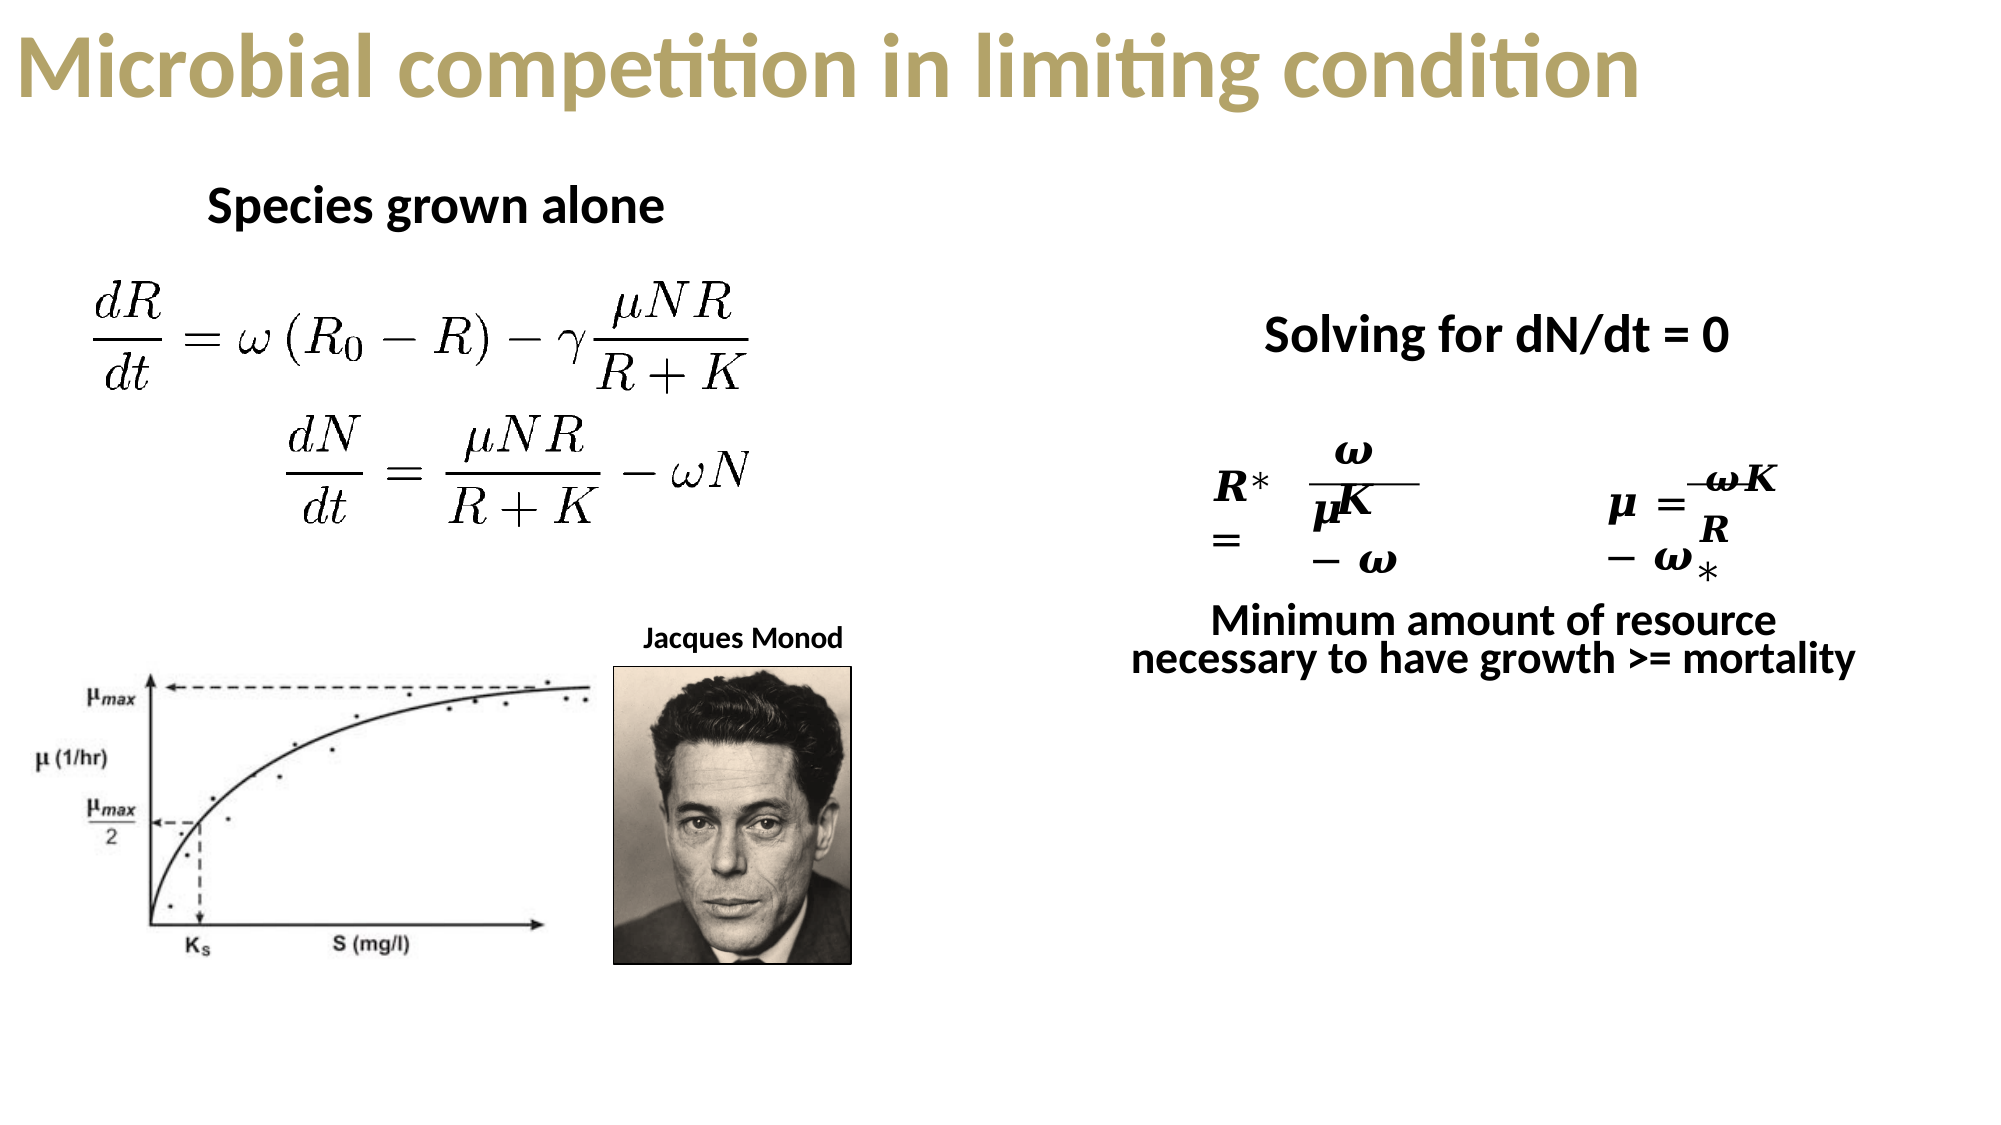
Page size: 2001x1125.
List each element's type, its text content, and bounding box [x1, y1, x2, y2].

text_box 𝝎𝑲 [1329, 420, 1400, 480]
text_box 𝑹∗ = [1203, 452, 1305, 561]
text_box Jacques Monod [641, 615, 848, 656]
title Microbial competition in limiting condition [12, 4, 1806, 195]
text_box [612, 665, 853, 966]
picture [30, 661, 598, 964]
text_box Species grown alone [205, 167, 670, 235]
picture [93, 280, 749, 527]
text_box necessary to have growth >= mortality [1128, 625, 1863, 683]
text_box 𝝁 − 𝝎 [1307, 480, 1422, 583]
text_box Minimum amount of resource [1208, 587, 1783, 625]
text_box Solving for dN/dt = 0 [1262, 296, 1733, 364]
text_box 𝑹∗ [1690, 580, 1747, 587]
text_box 𝝁 = 𝝎𝑲 − 𝝎 [1599, 452, 1841, 580]
